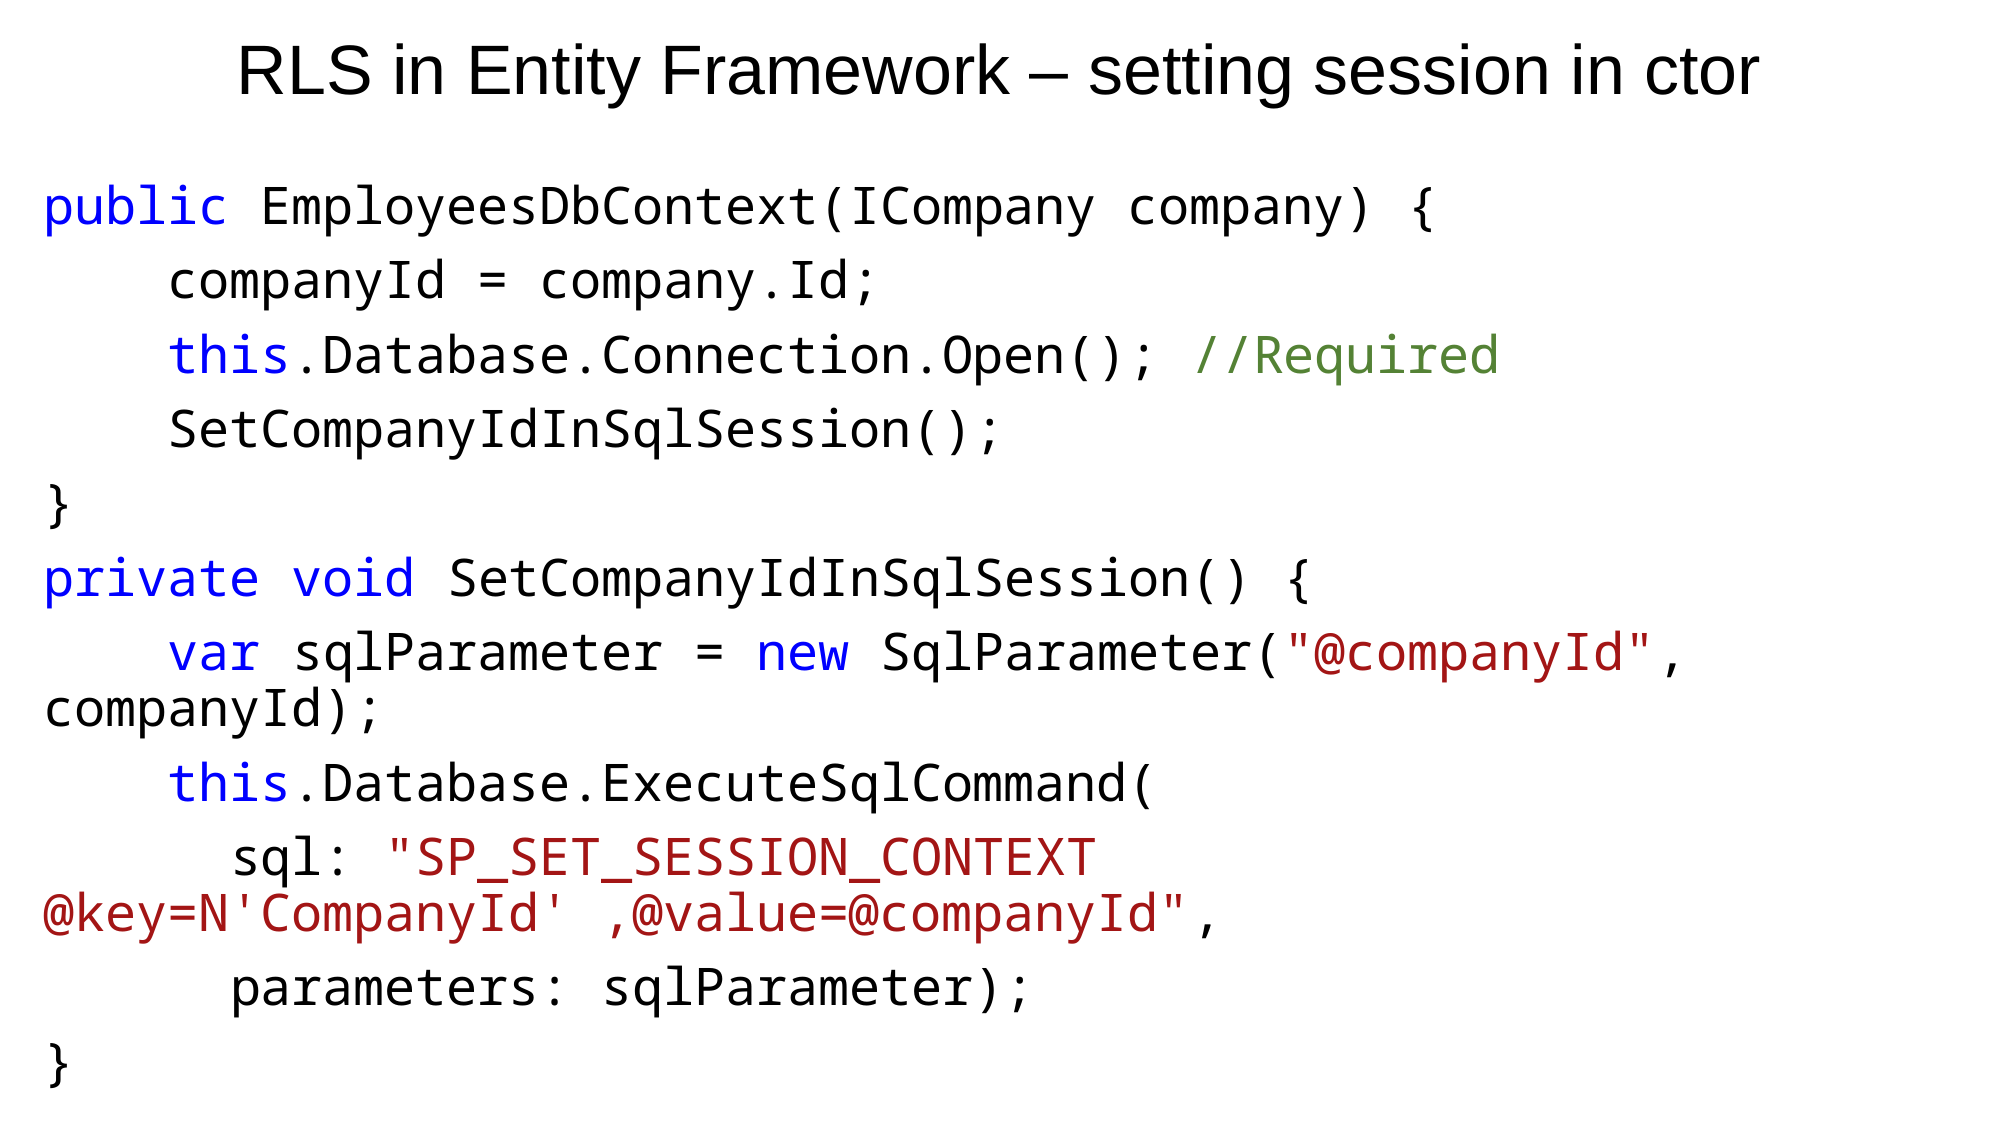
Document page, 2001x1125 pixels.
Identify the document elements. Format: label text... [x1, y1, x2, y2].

title RLS in Entity Framework – setting session in ctor [137, 0, 1863, 144]
list public EmployeesDbContext(ICompany company) { companyId = company.Id; this.Database.Connection.Open(); //Required SetCompanyIdInSqlSession(); } private void SetCompanyIdInSqlSession() { var sqlParameter = new SqlParameter("@companyId", companyId); this.Database.ExecuteSqlCommand( sql: "SP_SET_SESSION_CONTEXT @key=N'CompanyId' ,@value=@companyId", parameters: sqlParameter); } [28, 168, 1971, 1103]
